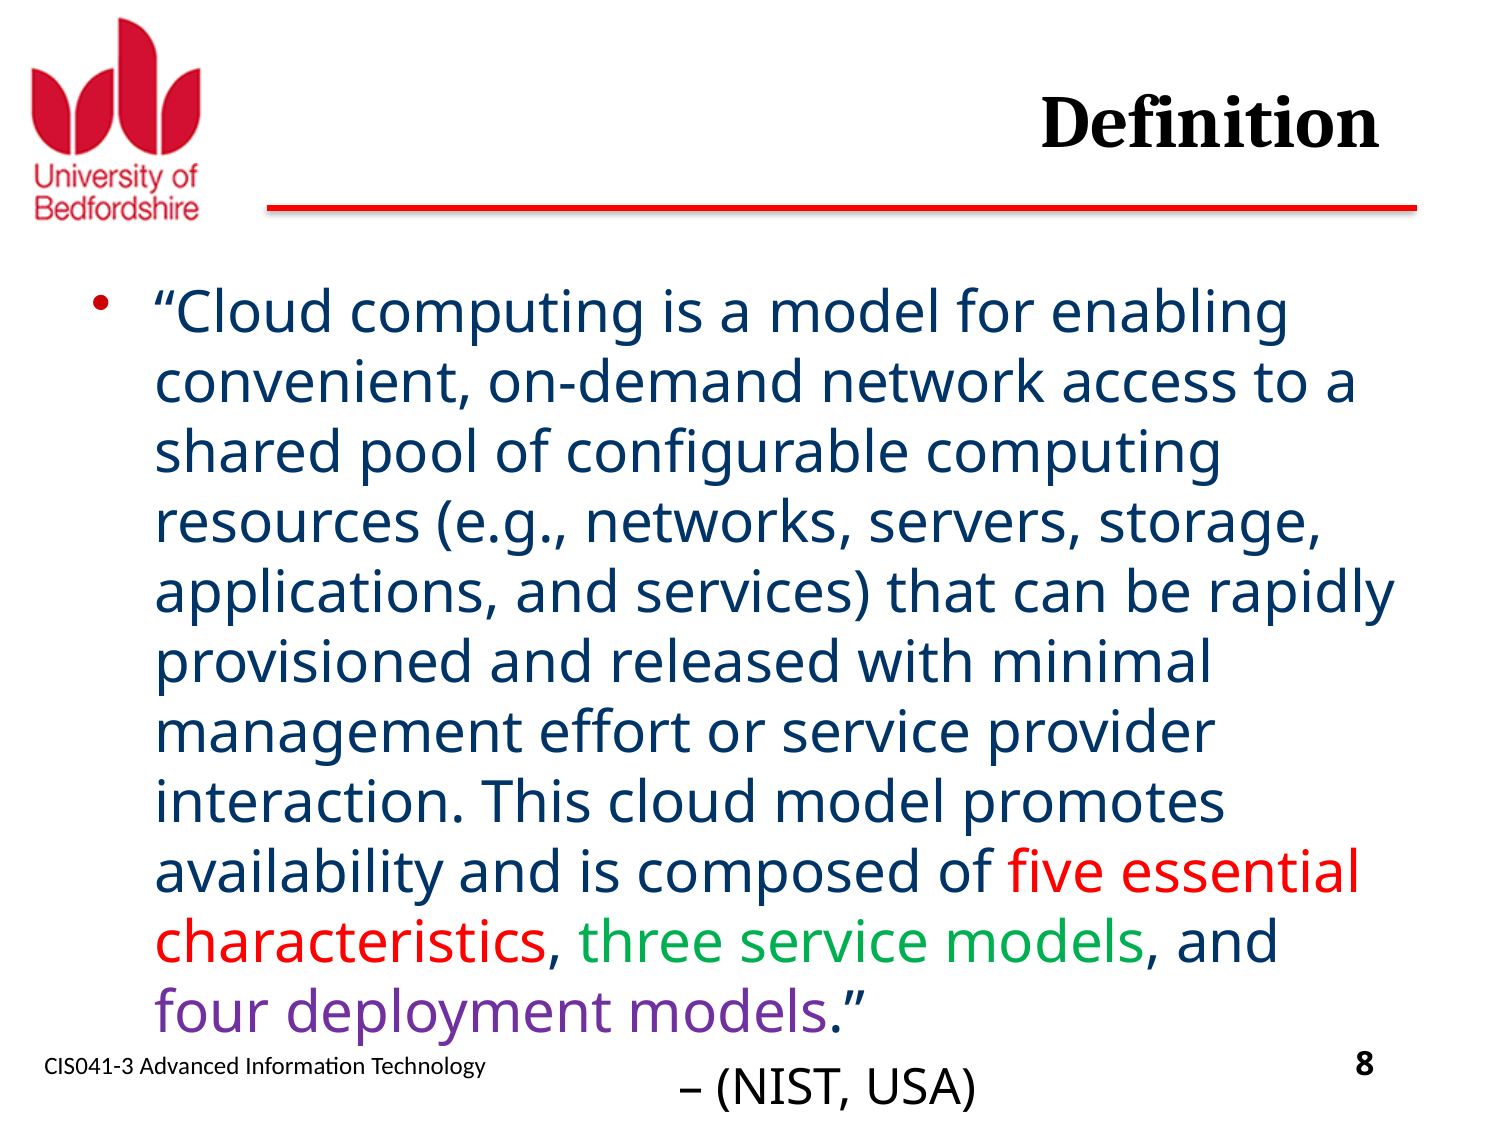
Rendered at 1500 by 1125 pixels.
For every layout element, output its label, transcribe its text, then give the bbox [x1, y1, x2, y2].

footer CIS041-3 Advanced Information Technology [29, 1035, 514, 1095]
title Definition [262, 61, 1413, 174]
picture [0, 0, 237, 236]
list “Cloud computing is a model for enabling convenient, on-demand network access to a shared pool of configurable computing resources (e.g., networks, servers, storage, applications, and services) that can be rapidly provisioned and released with minimal management effort or service provider interaction. This cloud model promotes availability and is composed of five essential characteristics, three service models, and four deployment models.” – (NIST, USA) [76, 267, 1424, 1047]
